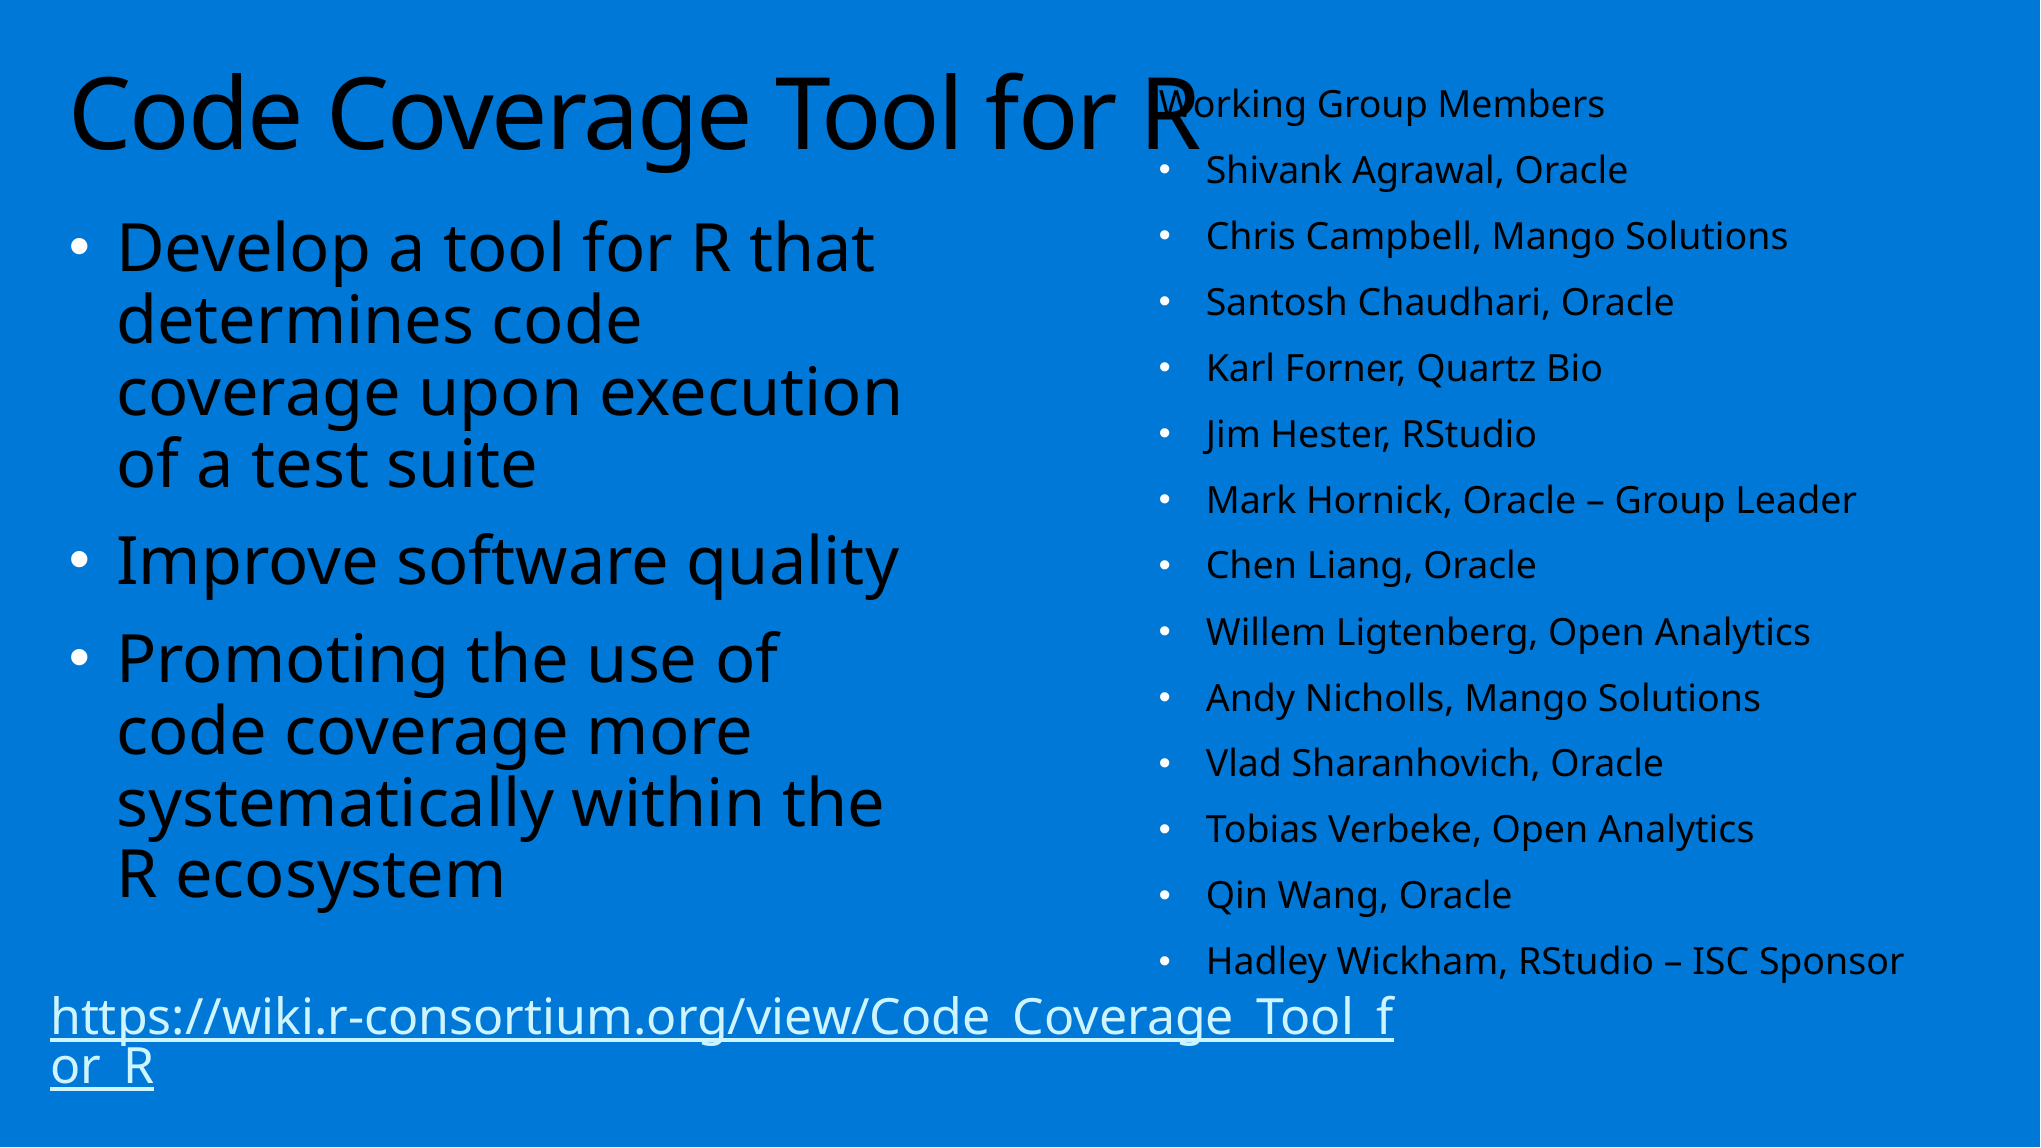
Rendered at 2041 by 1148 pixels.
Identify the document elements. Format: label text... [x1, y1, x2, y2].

list Develop a tool for R that determines code coverage upon execution of a test suite Improve software quality Promoting the use of code coverage more systematically within the R ecosystem [45, 198, 946, 935]
text_box https://wiki.r-consortium.org/view/Code_Coverage_Tool_for_R [20, 961, 1433, 1071]
title Code Coverage Tool for R [45, 48, 1996, 199]
list Working Group Members Shivank Agrawal, Oracle Chris Campbell, Mango Solutions Santosh Chaudhari, Oracle Karl Forner, Quartz Bio Jim Hester, RStudio Mark Hornick, Oracle – Group Leader Chen Liang, Oracle Willem Ligtenberg, Open Analytics Andy Nicholls, Mango Solutions Vlad Sharanhovich, Oracle Tobias Verbeke, Open Analytics Qin Wang, Oracle Hadley Wickham, RStudio – ISC Sponsor [1134, 69, 2035, 1099]
